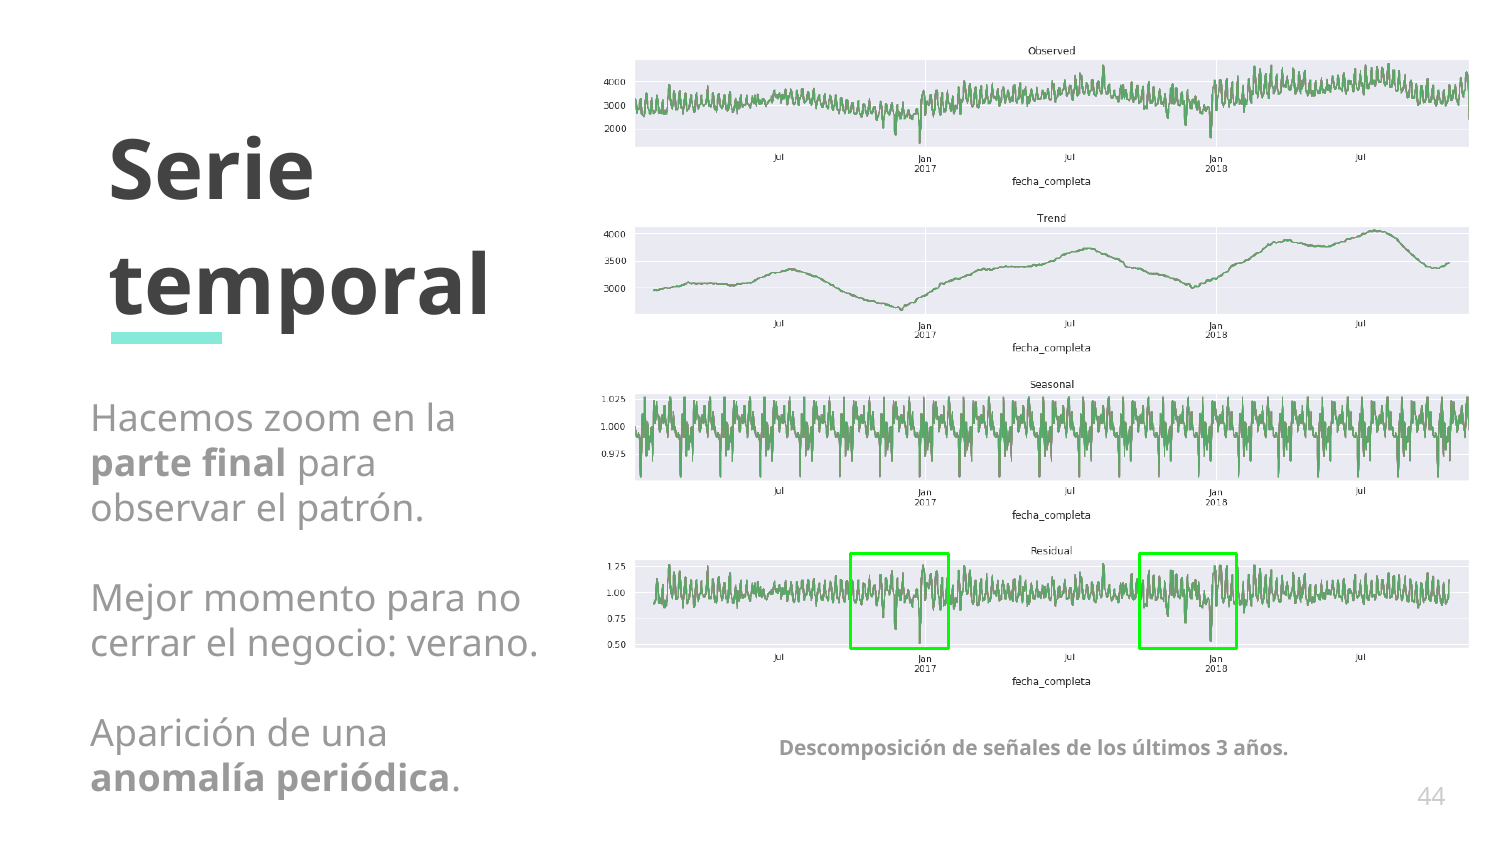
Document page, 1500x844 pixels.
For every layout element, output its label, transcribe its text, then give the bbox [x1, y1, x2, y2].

title Serie temporal [93, 163, 588, 346]
slide_number ‹#› [1402, 764, 1493, 830]
subtitle Hacemos zoom en la parte final para observar el patrón. Mejor momento para no cerrar el negocio: verano. Aparición de una anomalía periódica. [75, 379, 555, 836]
title Descomposición de señales de los últimos 3 años. [740, 719, 1327, 815]
picture [593, 40, 1474, 693]
